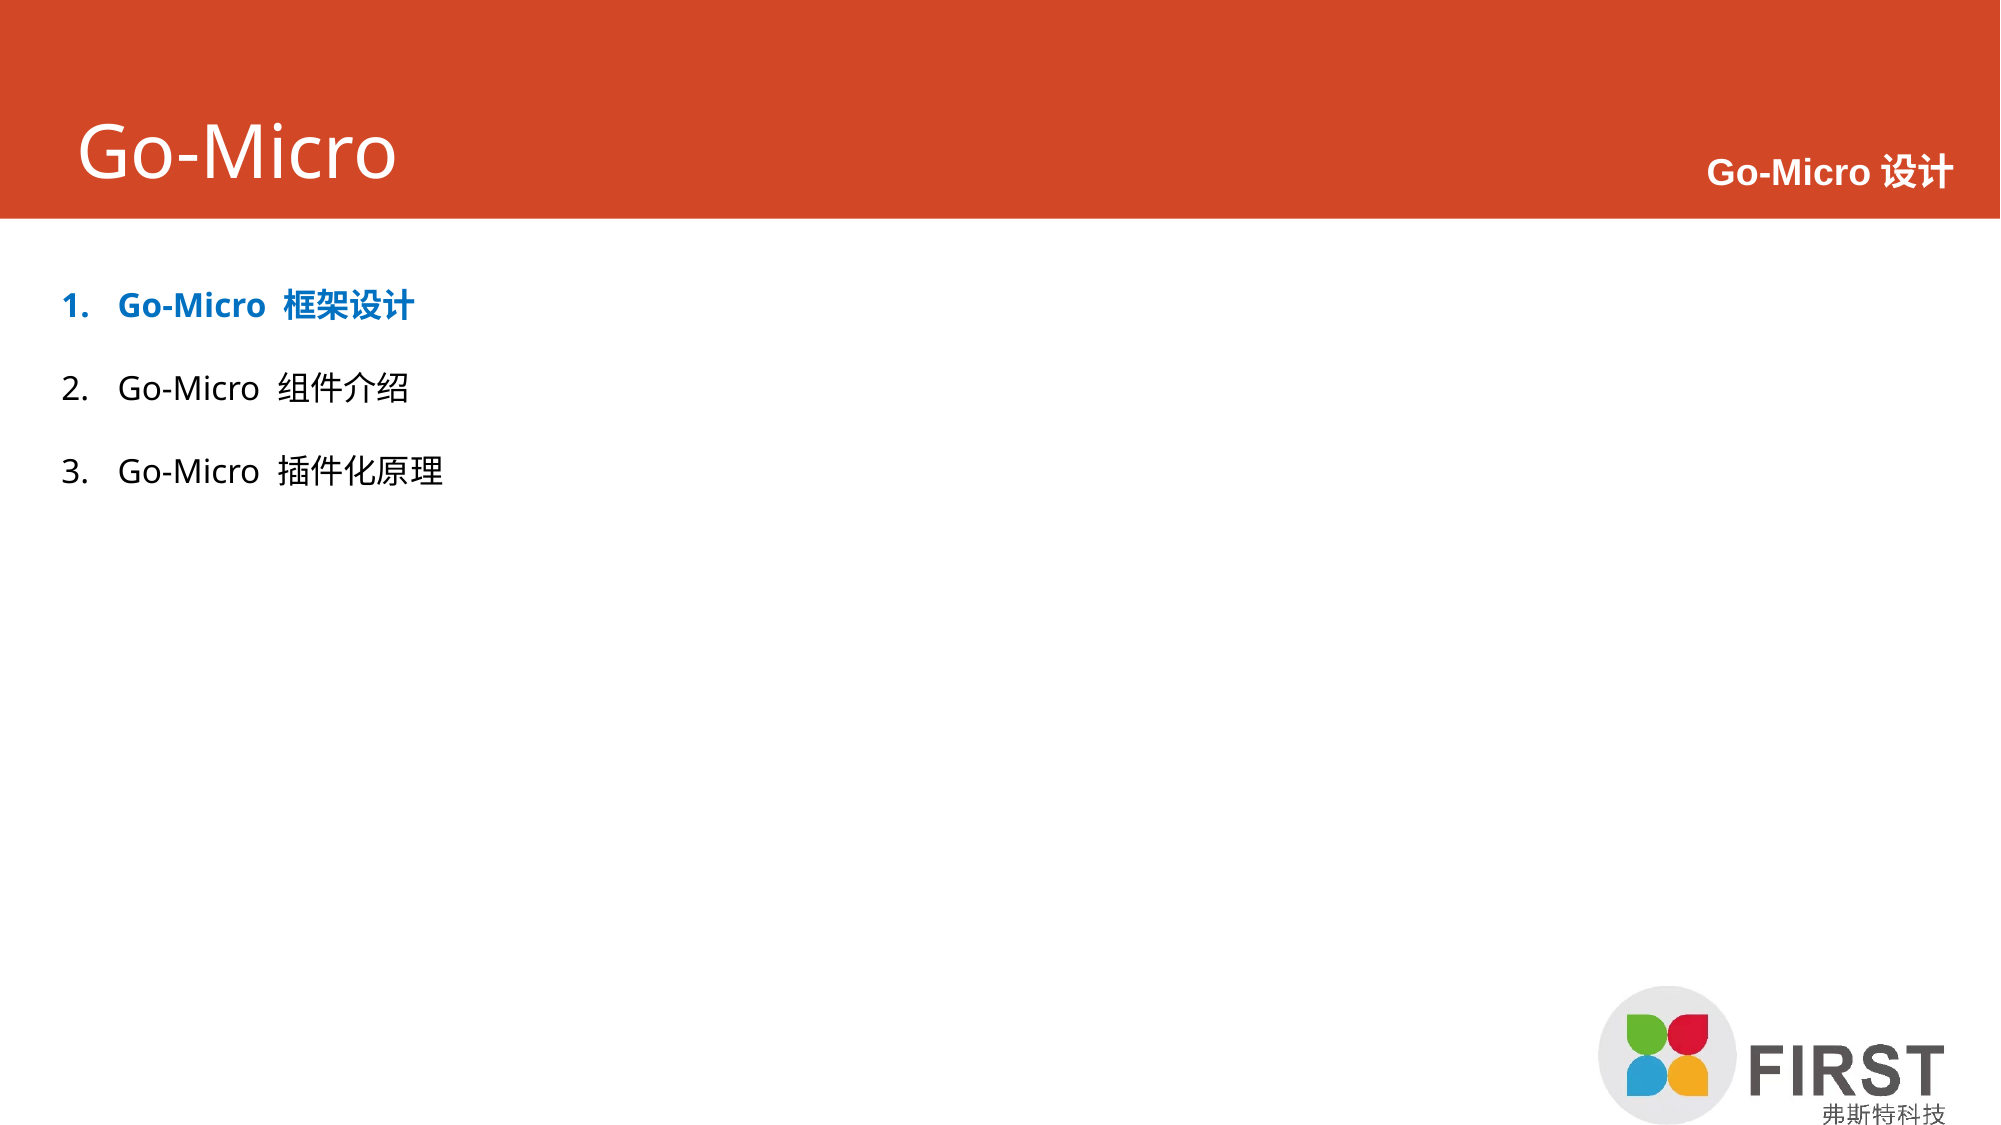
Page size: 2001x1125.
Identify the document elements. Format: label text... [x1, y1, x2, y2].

title Go-Micro [61, 2, 1081, 202]
text_box Go-Micro 框架设计 Go-Micro 组件介绍 Go-Micro 插件化原理 [61, 201, 849, 620]
picture [1543, 985, 2000, 1125]
text_box Go-Micro设计 [1579, 140, 1985, 201]
